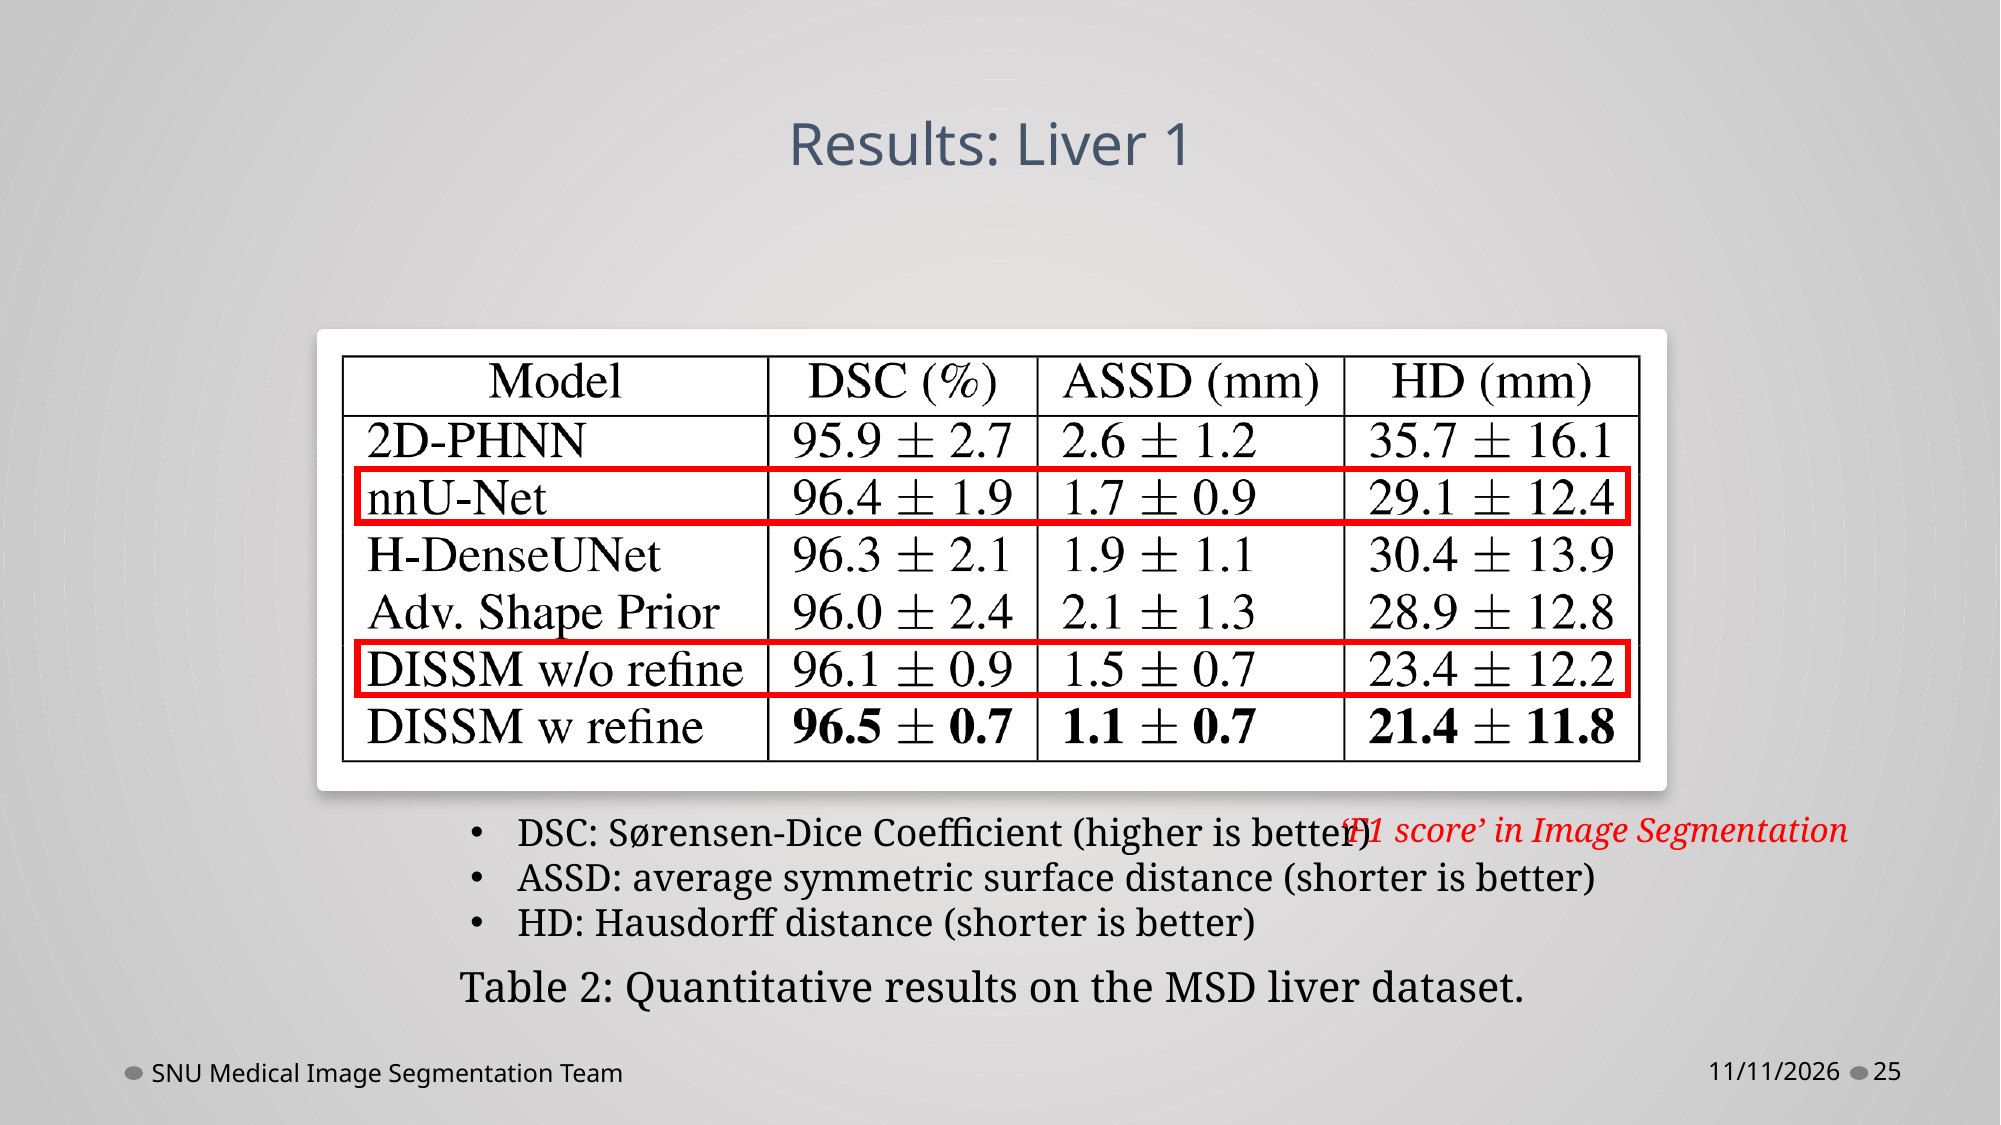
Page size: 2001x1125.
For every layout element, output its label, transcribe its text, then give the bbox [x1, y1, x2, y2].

slide_number 25 [1868, 1042, 1992, 1103]
text_box DSC: Sørensen-Dice Coefficient (higher is better) ASSD: average symmetric surface distance (shorter is better) HD: Hausdorff distance (shorter is better) [455, 801, 1658, 952]
text_box ‘F1 score’ in Image Segmentation [1324, 801, 1992, 857]
list Table 2: Quantitative results on the MSD liver dataset. [367, 953, 1617, 1041]
title Results: Liver 1 [367, 37, 1617, 185]
picture [329, 341, 1655, 779]
footer SNU Medical Image Segmentation Team [144, 1042, 768, 1103]
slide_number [1391, 1042, 1849, 1103]
